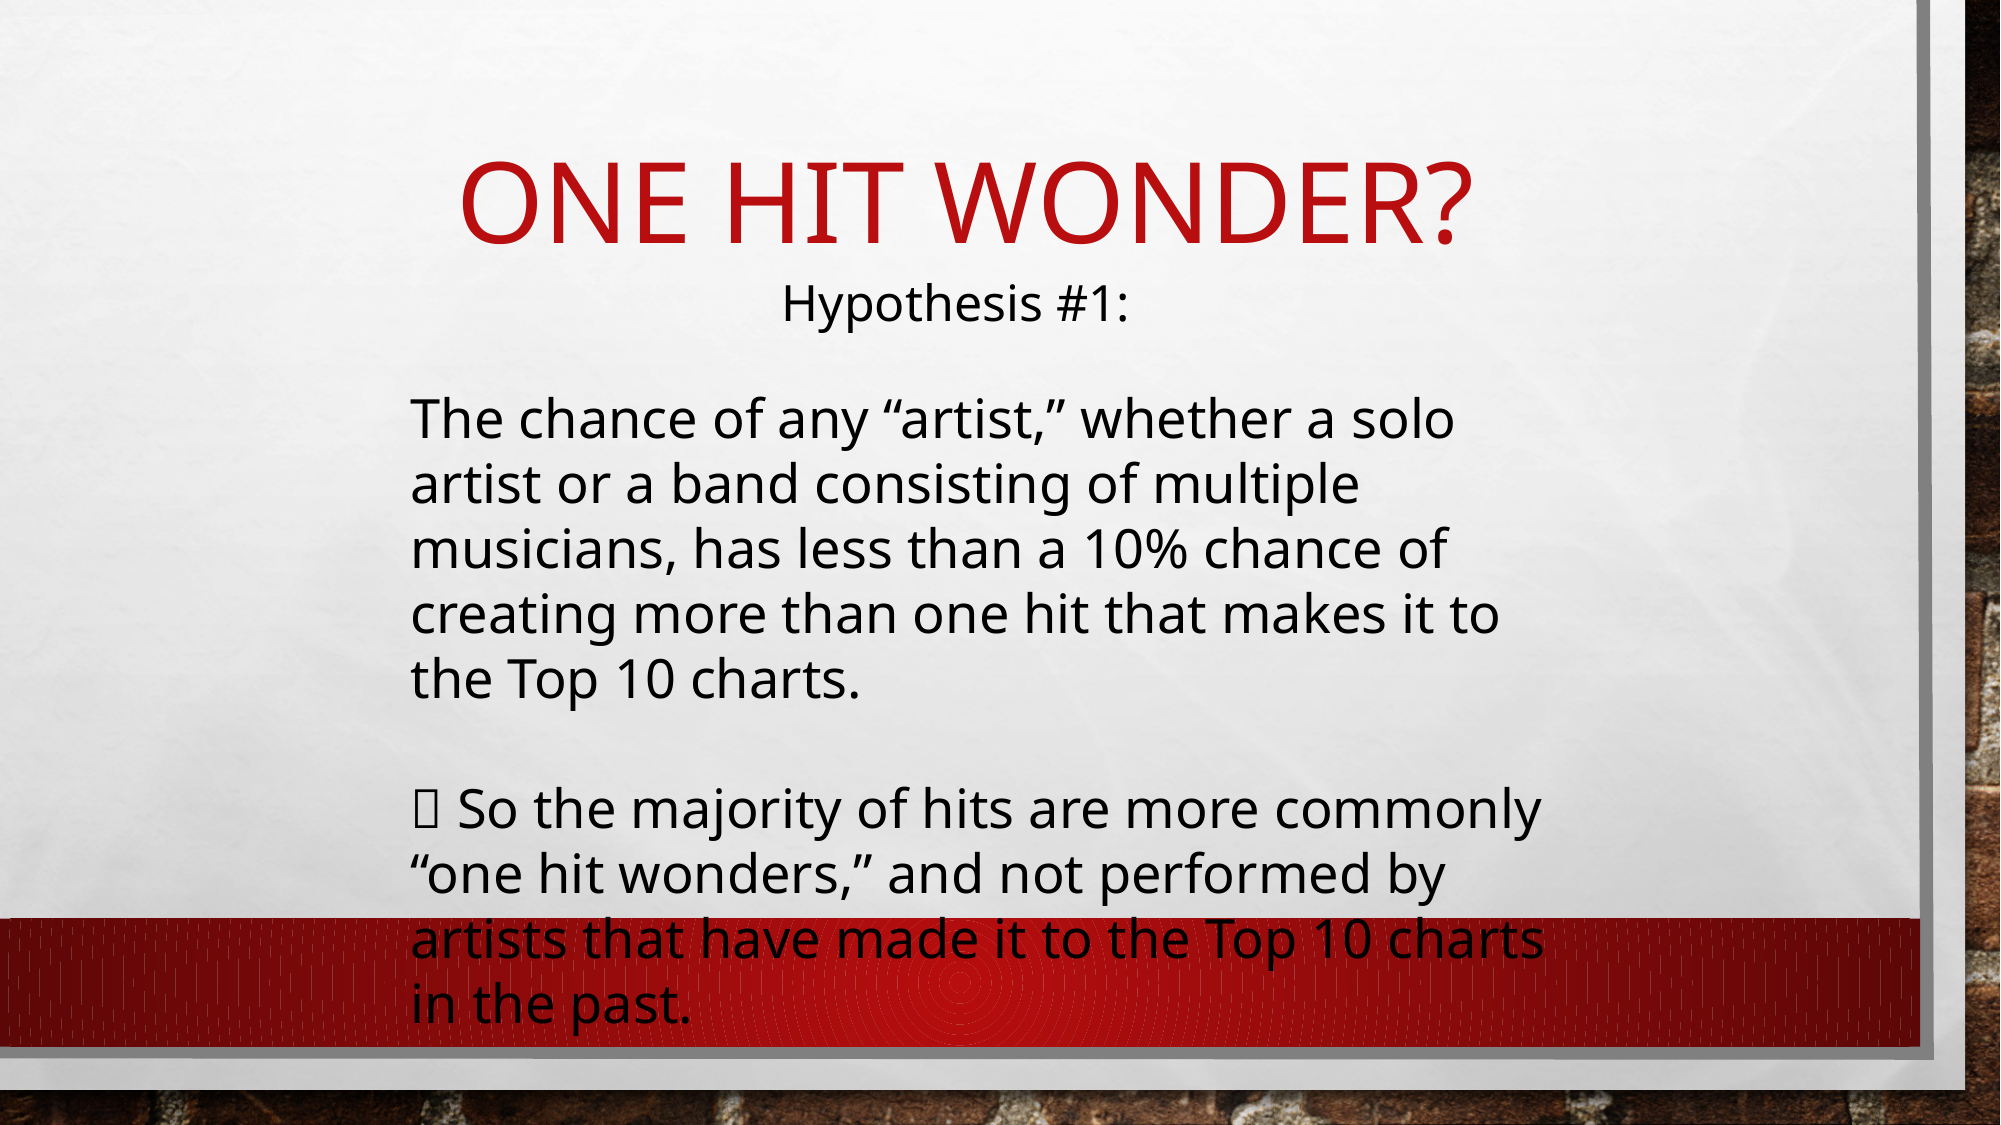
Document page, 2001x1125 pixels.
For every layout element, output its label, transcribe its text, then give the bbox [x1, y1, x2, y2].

text_box Hypothesis #1: [766, 263, 1146, 339]
picture [0, 0, 2000, 1125]
text_box The chance of any “artist,” whether a solo artist or a band consisting of multiple musicians, has less than a 10% chance of creating more than one hit that makes it to the Top 10 charts.  So the majority of hits are more commonly “one hit wonders,” and not performed by artists that have made it to the Top 10 charts in the past. [395, 376, 1604, 1087]
title One hit wonder? [112, 112, 1818, 302]
